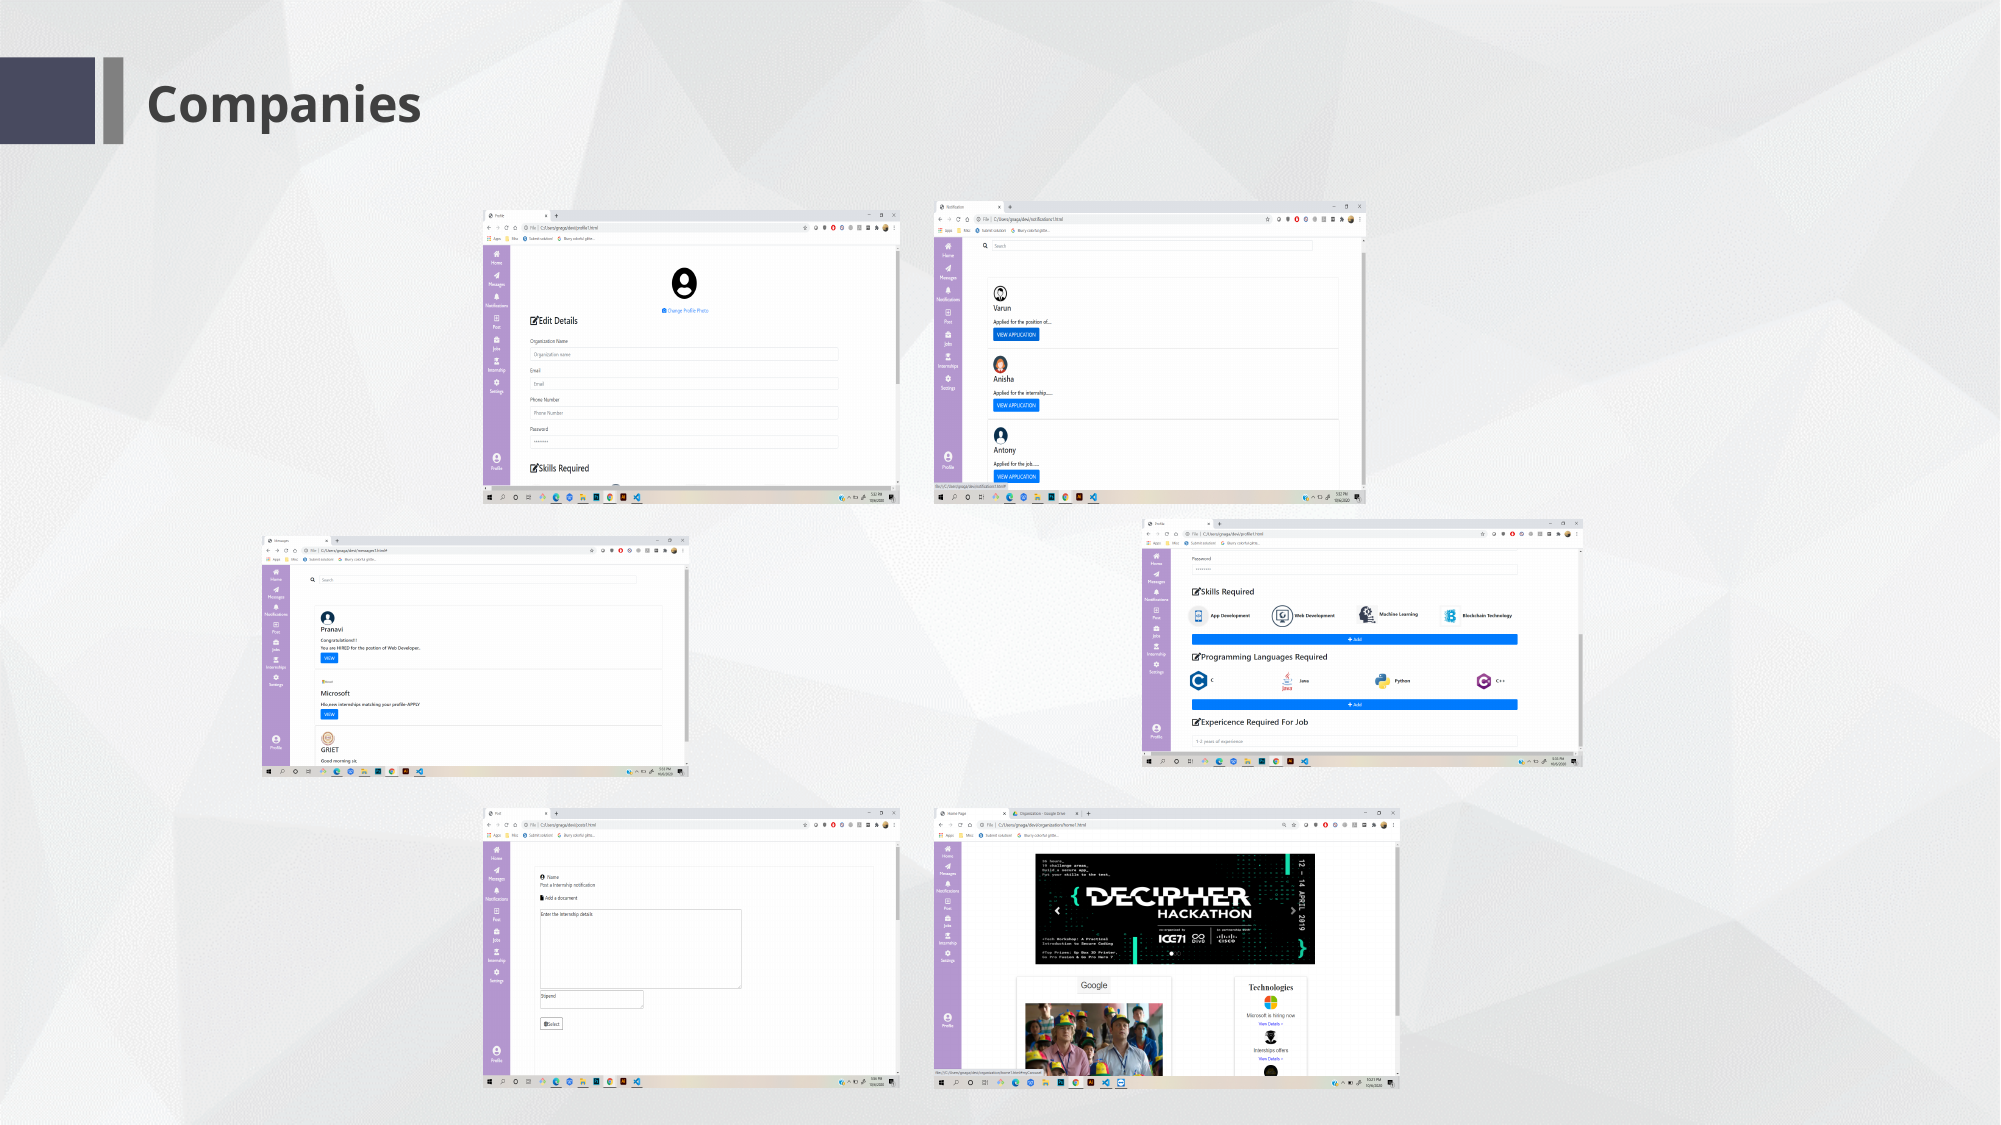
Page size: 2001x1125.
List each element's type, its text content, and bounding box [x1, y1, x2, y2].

text_box Companies [131, 64, 649, 140]
picture [0, 0, 2001, 1125]
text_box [0, 57, 124, 145]
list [483, 210, 900, 504]
